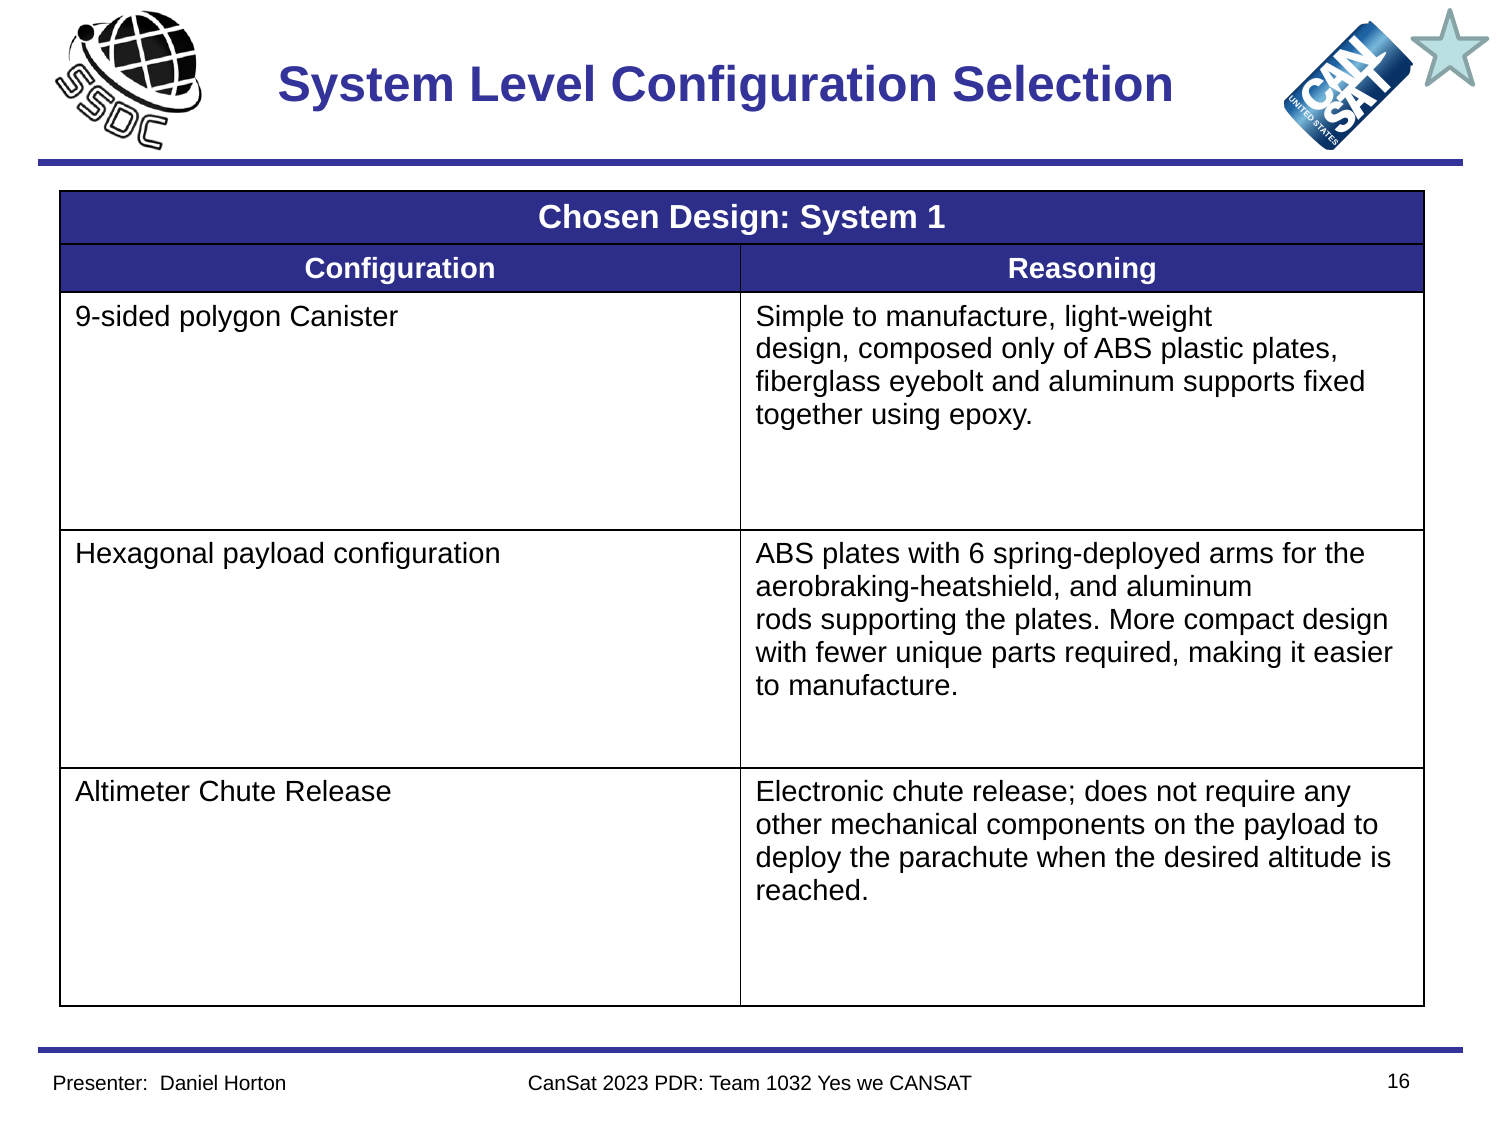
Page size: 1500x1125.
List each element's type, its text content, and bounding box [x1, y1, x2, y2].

table_cell ABS plates with 6 spring-deployed arms for the aerobraking-heatshield, and aluminum rods supporting the plates. More compact design with fewer unique parts required, making it easier to manufacture. [741, 531, 1423, 767]
footer CanSat 2023 PDR: Team 1032 Yes we CANSAT [450, 1062, 1050, 1103]
text_box [1412, 9, 1488, 85]
table_cell Altimeter Chute Release [61, 769, 740, 1005]
table_cell Simple to manufacture, light-weight design, composed only of ABS plastic plates, fiberglass eyebolt and aluminum supports fixed together using epoxy. [741, 293, 1423, 529]
table_header Chosen Design: System 1 [61, 192, 1423, 243]
table_cell Configuration [61, 245, 740, 291]
text_box Presenter: Daniel Horton [37, 1062, 413, 1103]
table_cell Reasoning [741, 245, 1423, 291]
slide_number 16 [1312, 1059, 1425, 1100]
table_cell Hexagonal payload configuration [61, 531, 740, 767]
table_cell Electronic chute release; does not require any other mechanical components on the payload to deploy the parachute when the desired altitude is reached. [741, 769, 1423, 1005]
picture [1284, 21, 1413, 150]
title System Level Configuration Selection [266, 12, 1238, 150]
picture [10, 6, 263, 153]
table_cell 9-sided polygon Canister [61, 293, 740, 529]
